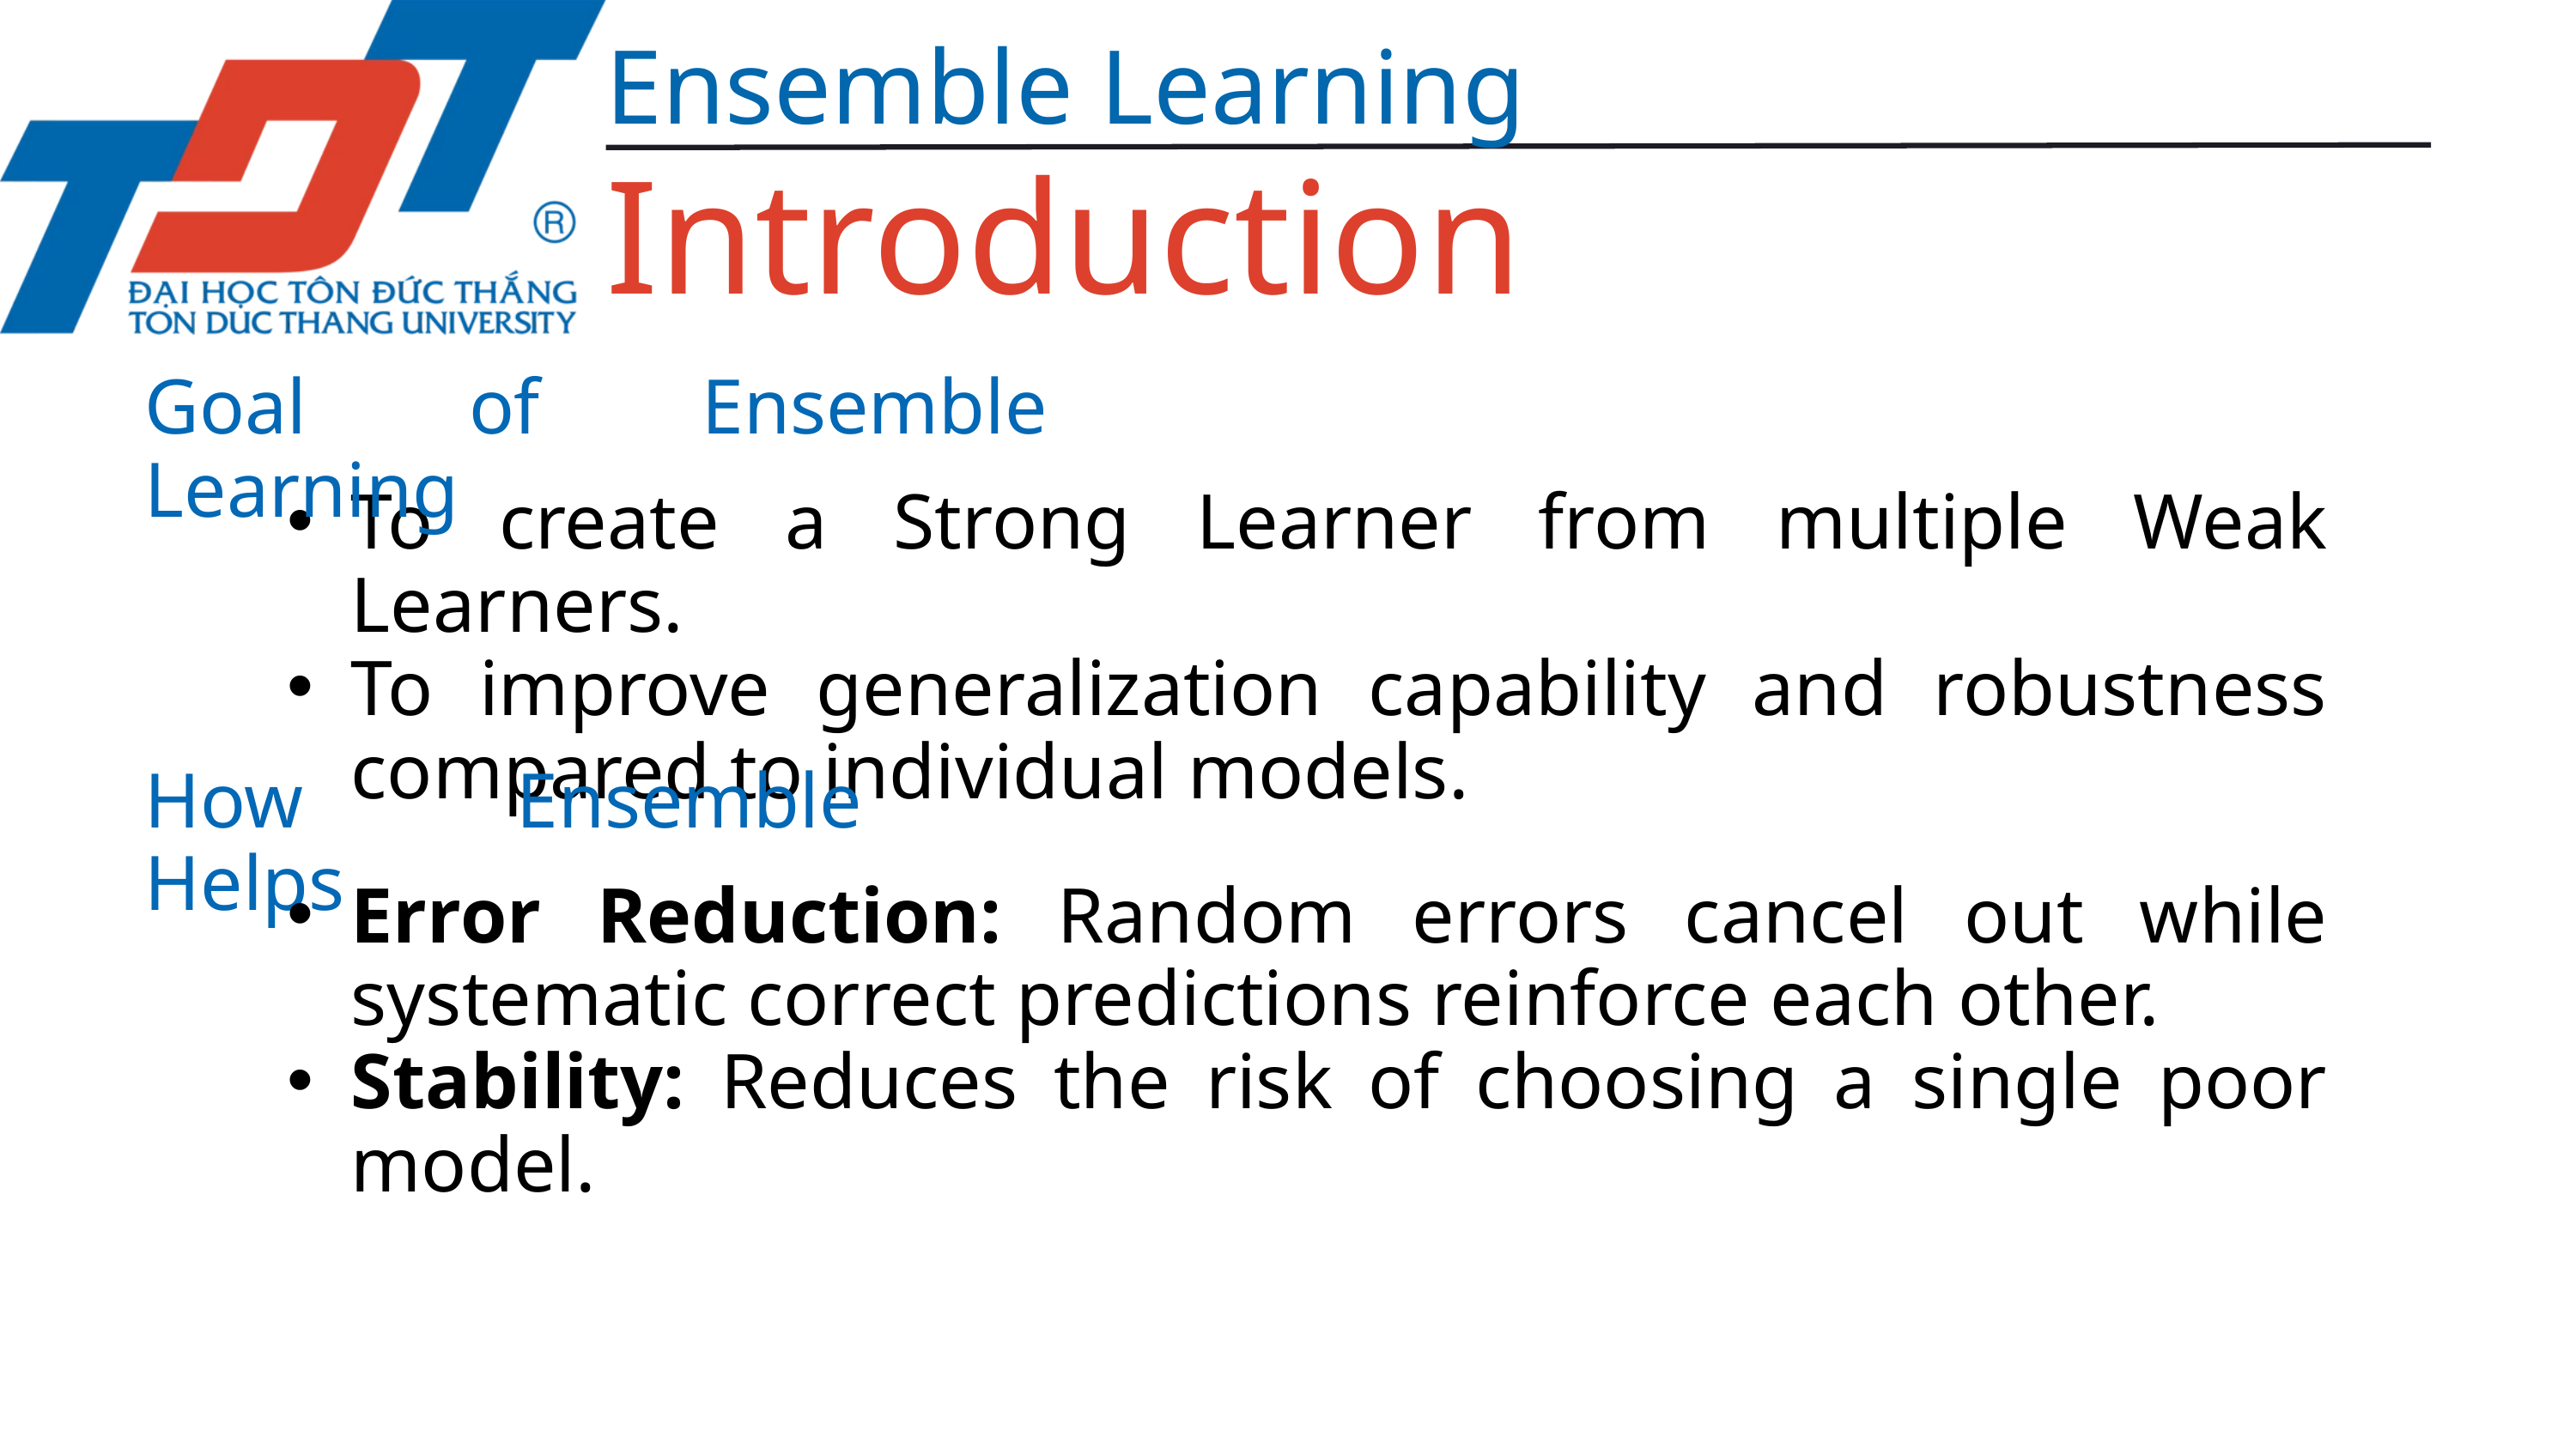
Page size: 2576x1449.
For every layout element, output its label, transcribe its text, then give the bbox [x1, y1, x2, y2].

text_box How Ensemble Helps [144, 760, 863, 926]
text_box Ensemble Learning [605, 33, 2038, 145]
text_box Introduction [605, 168, 2038, 325]
text_box To create a Strong Learner from multiple Weak Learners. To improve generalization capability and robustness compared to individual models. [222, 481, 2330, 814]
text_box [0, 0, 606, 335]
text_box Error Reduction: Random errors cancel out while systematic correct predictions reinforce each other. Stability: Reduces the risk of choosing a single poor model. [222, 875, 2330, 1207]
text_box Goal of Ensemble Learning [144, 366, 1048, 532]
